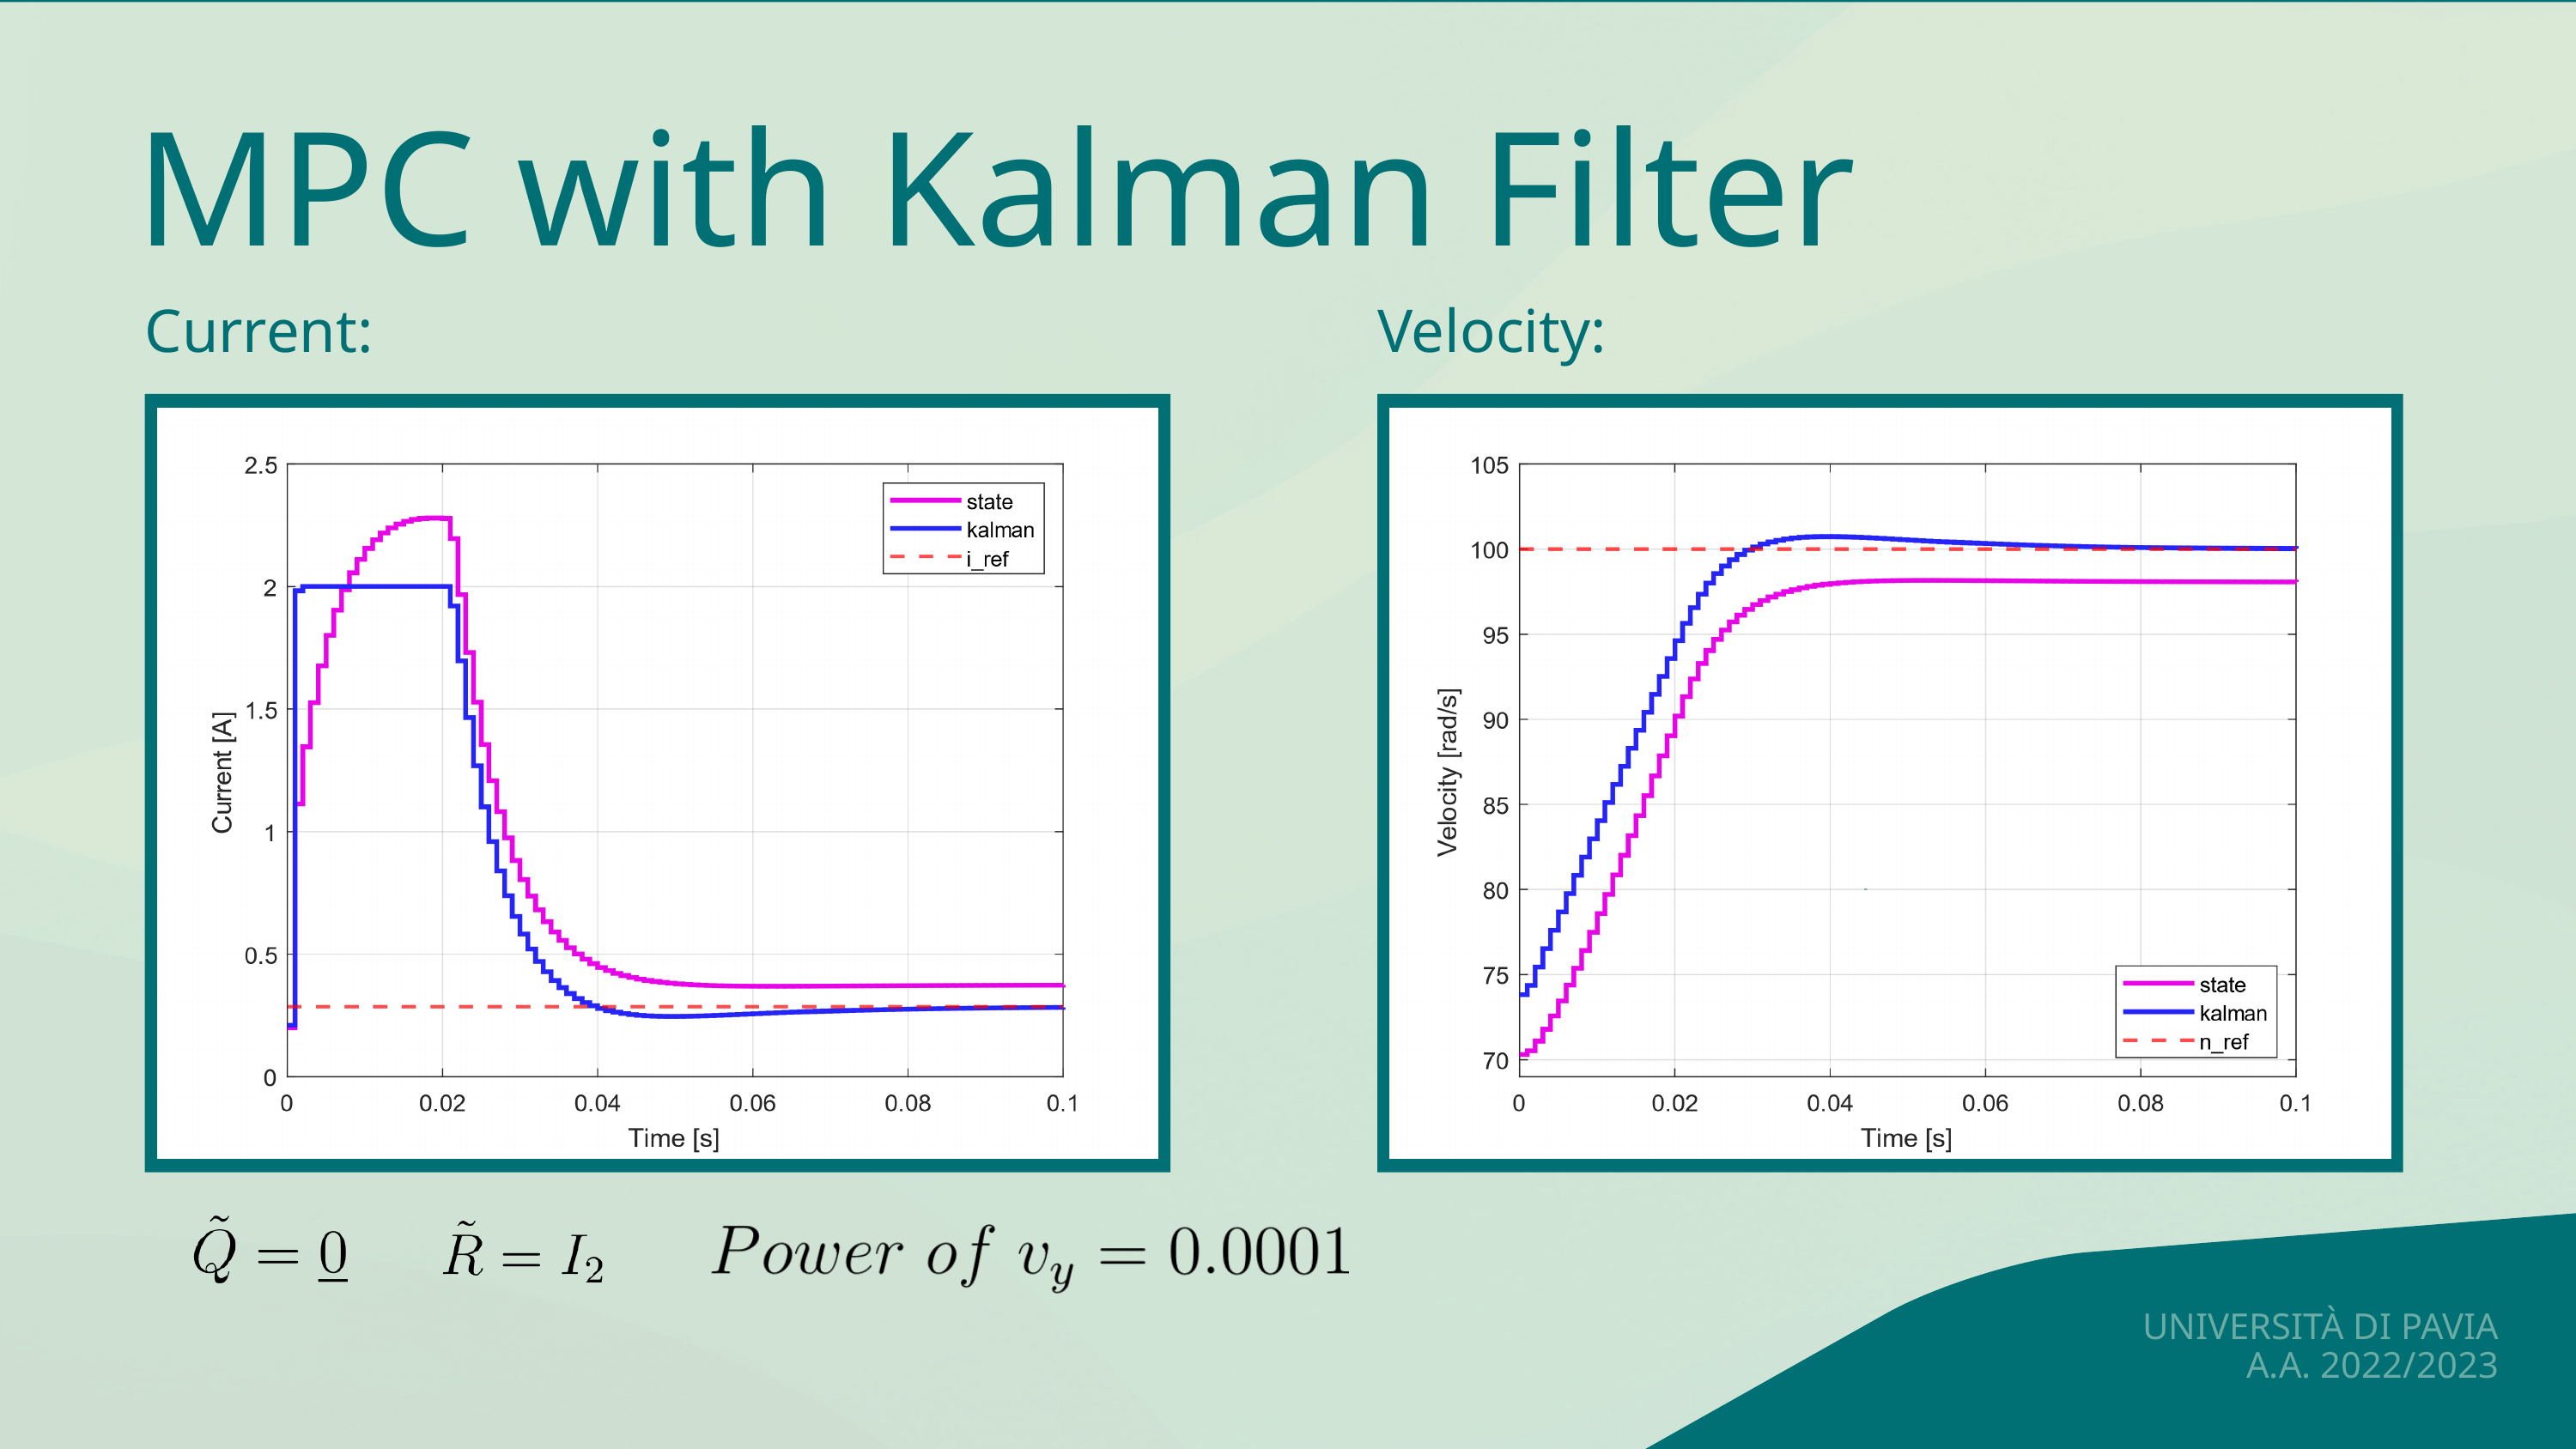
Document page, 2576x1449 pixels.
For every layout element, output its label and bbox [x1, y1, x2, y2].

picture [0, 0, 2576, 1449]
text_box [1132, 1253, 2576, 1449]
text_box [136, 109, 2404, 450]
